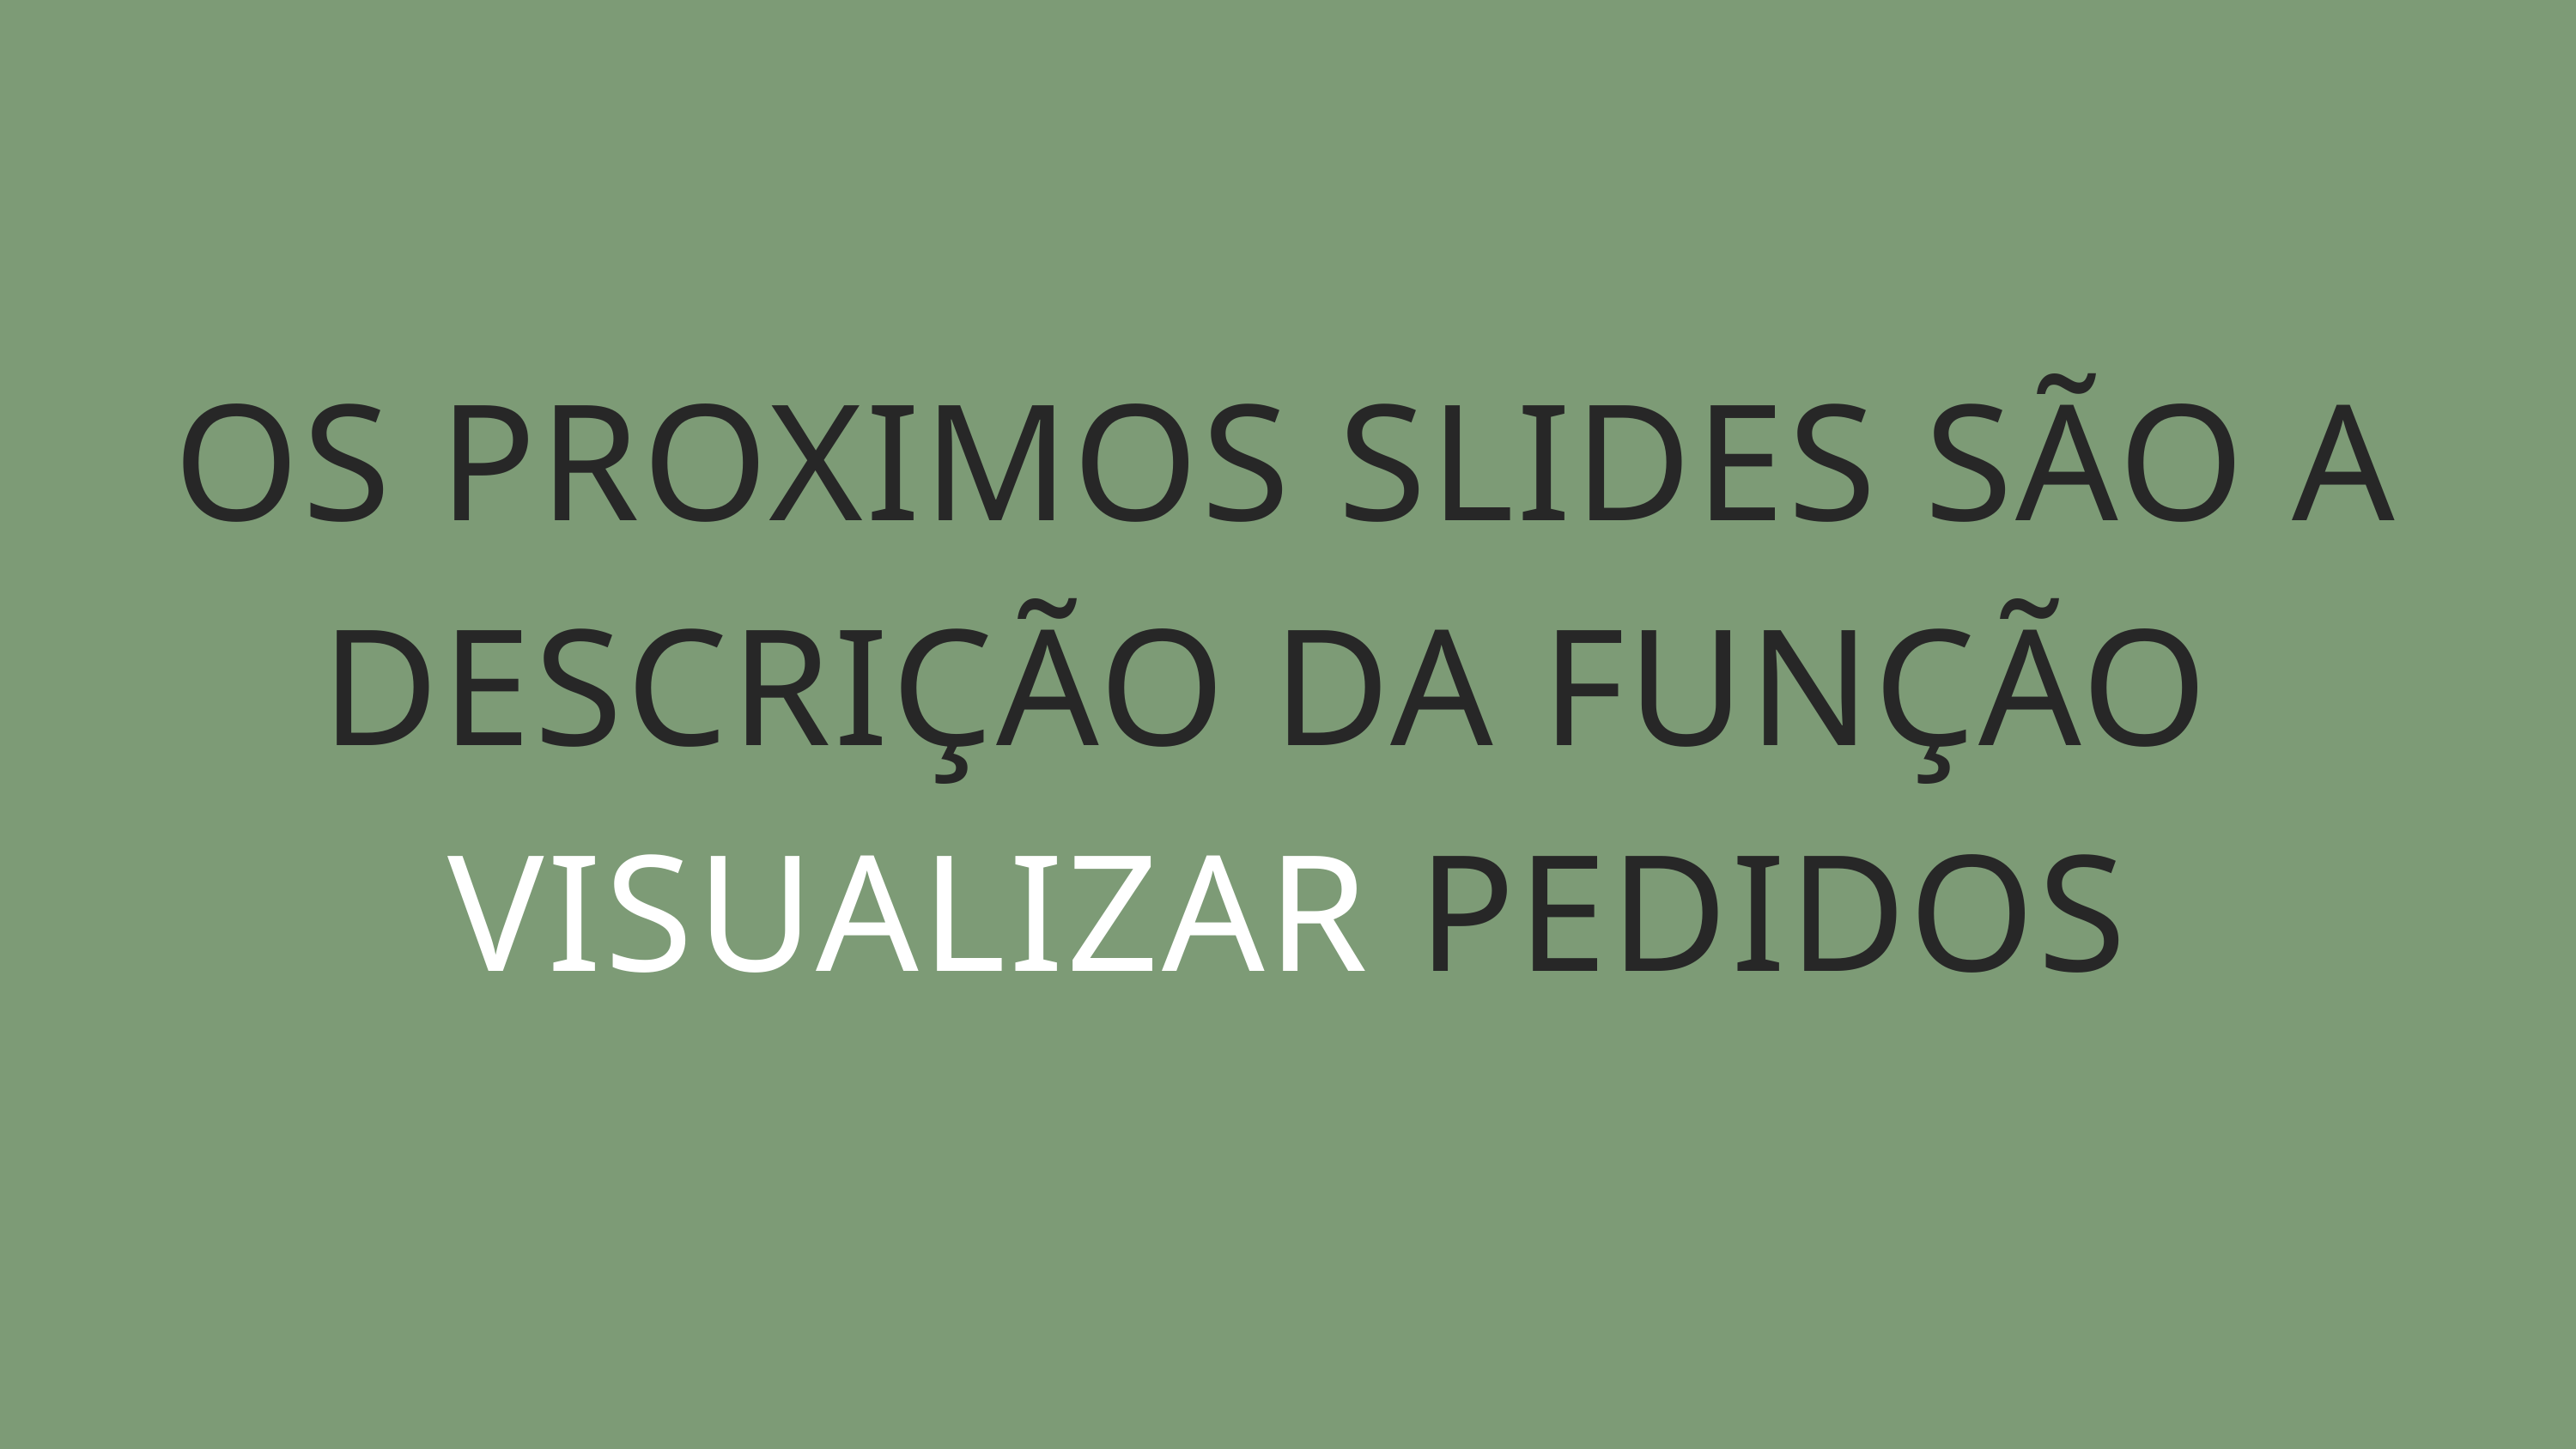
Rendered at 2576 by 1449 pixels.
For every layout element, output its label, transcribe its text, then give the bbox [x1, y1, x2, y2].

text_box OS PROXIMOS SLIDES SÃO A DESCRIÇÃO DA FUNÇÃO VISUALIZAR PEDIDOS [0, 327, 2576, 1003]
